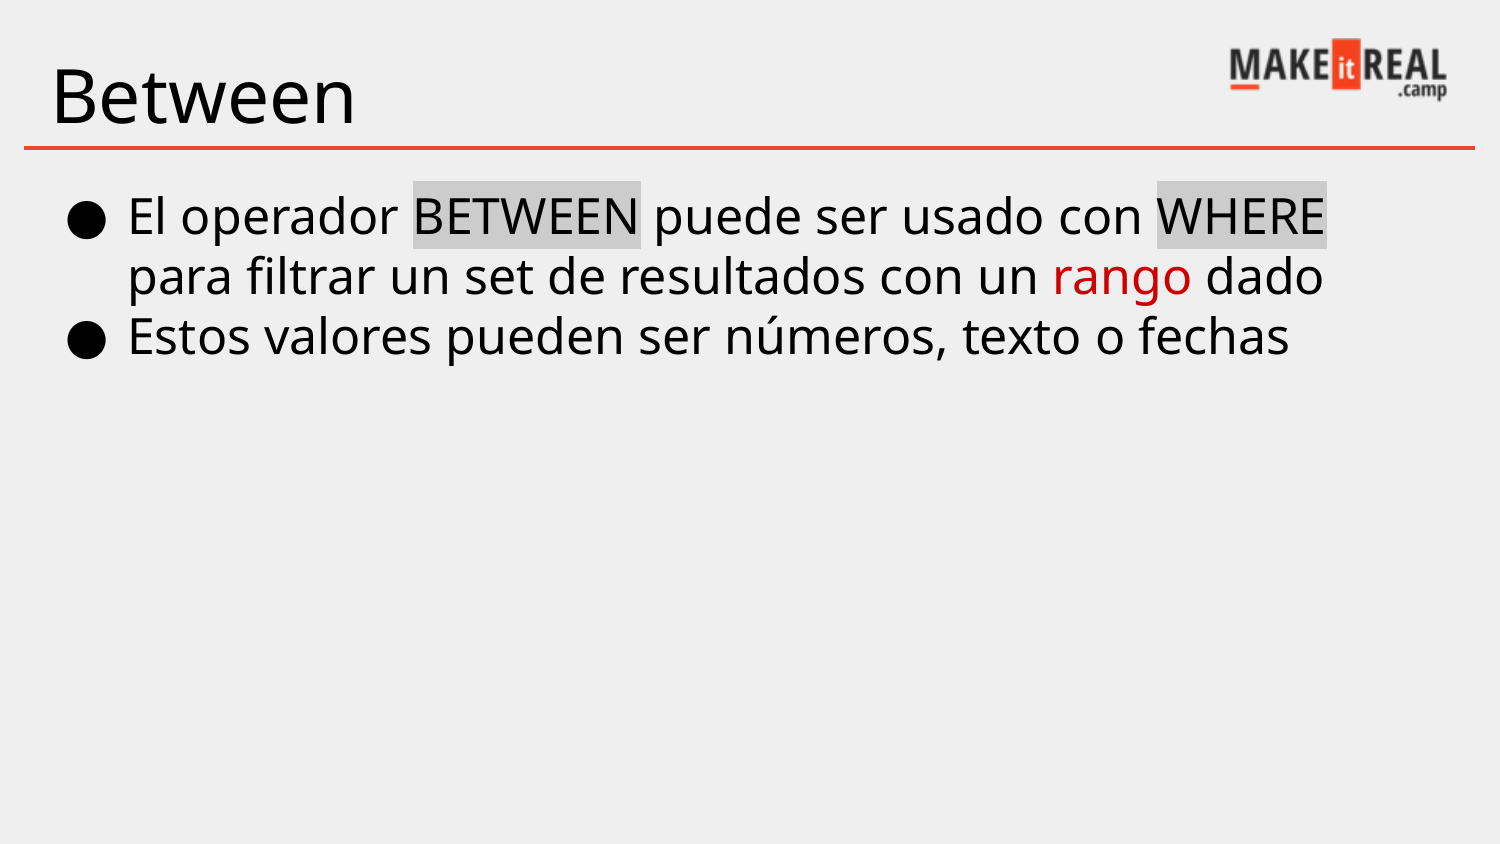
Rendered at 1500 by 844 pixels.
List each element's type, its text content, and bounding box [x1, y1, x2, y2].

text_box El operador BETWEEN puede ser usado con WHERE para filtrar un set de resultados con un rango dado Estos valores pueden ser números, texto o fechas [37, 169, 1459, 805]
picture [1202, 15, 1476, 126]
text_box Between [35, 33, 1205, 137]
picture [24, 146, 1476, 151]
